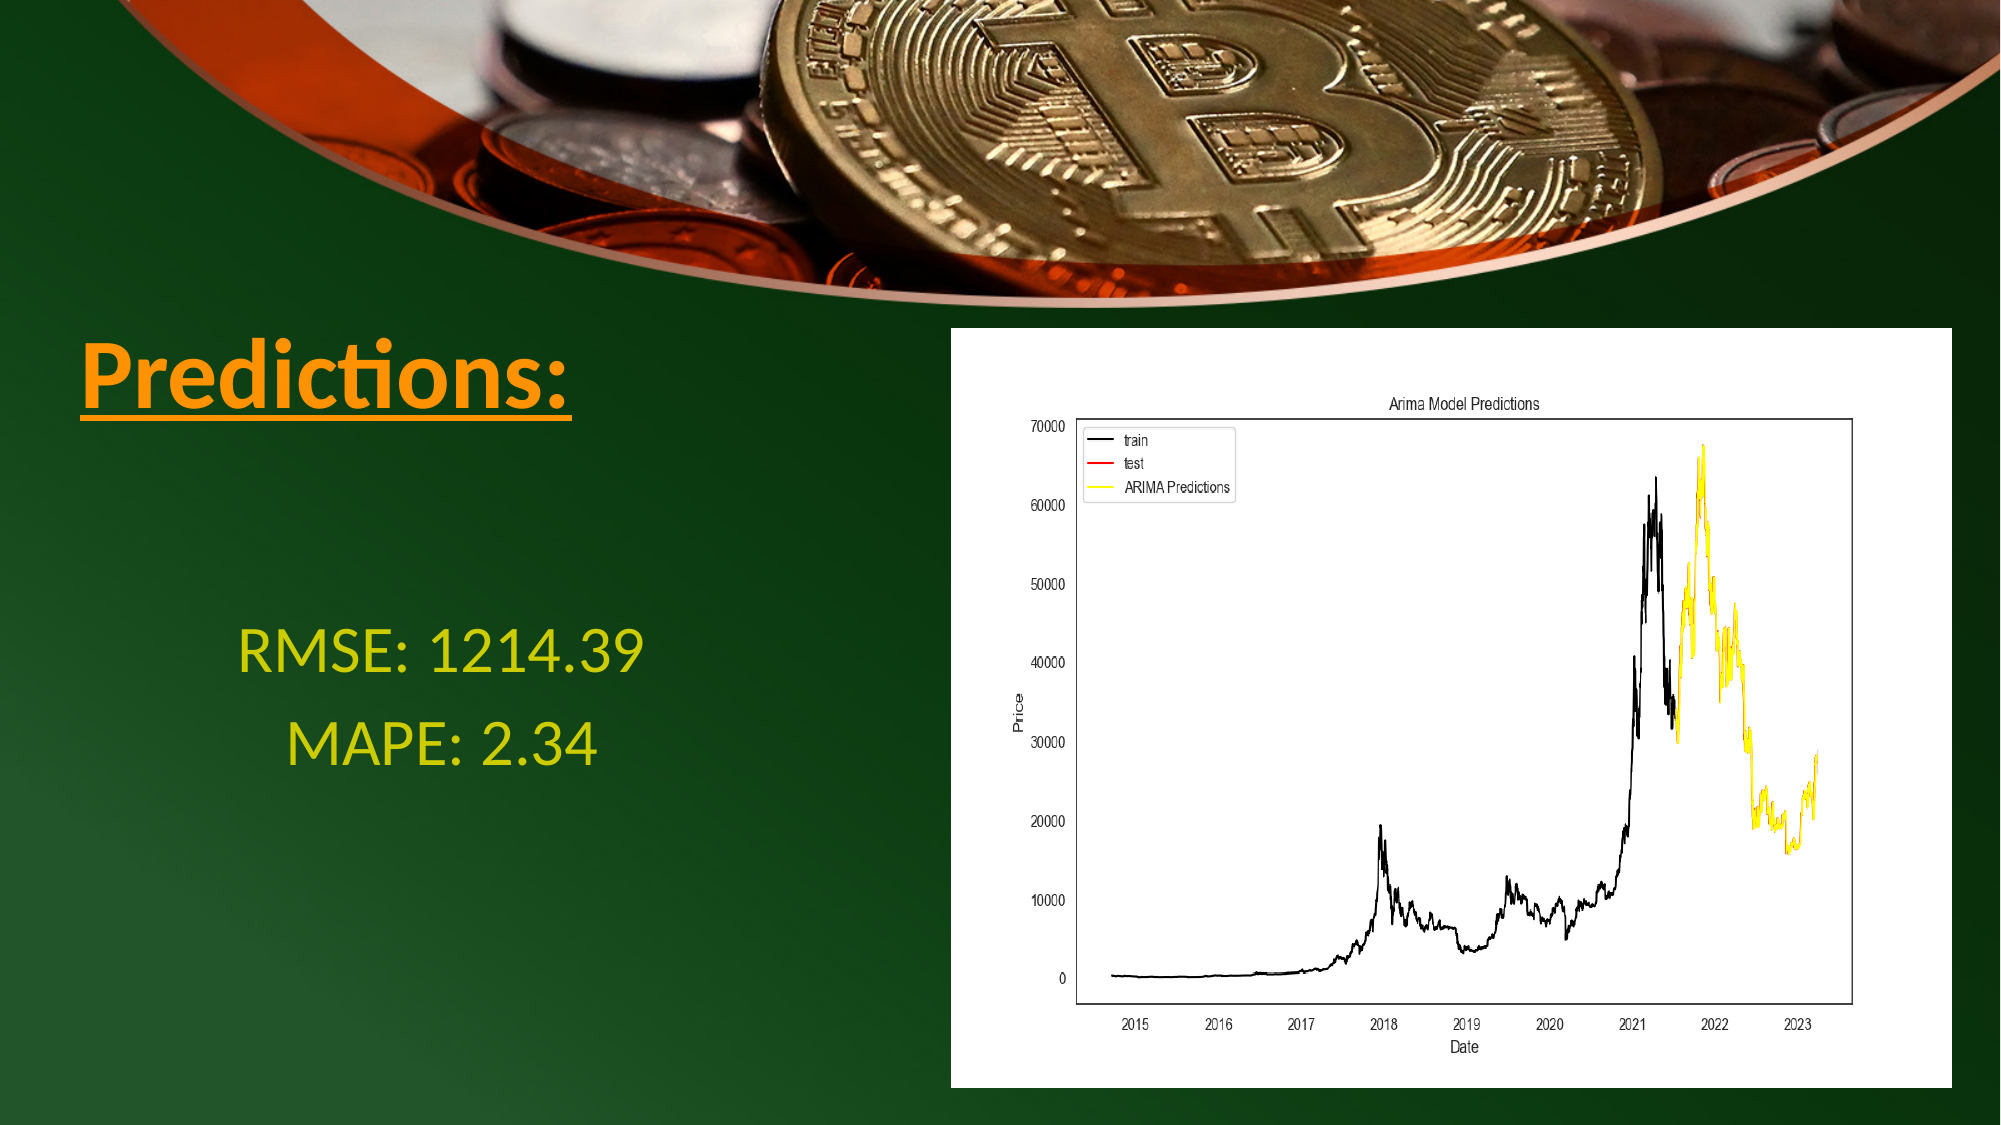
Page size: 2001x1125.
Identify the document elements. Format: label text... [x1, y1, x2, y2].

title Predictions: [65, 309, 663, 444]
picture [0, 0, 2001, 1125]
list RMSE: 1214.39 MAPE: 2.34 [0, 504, 884, 972]
